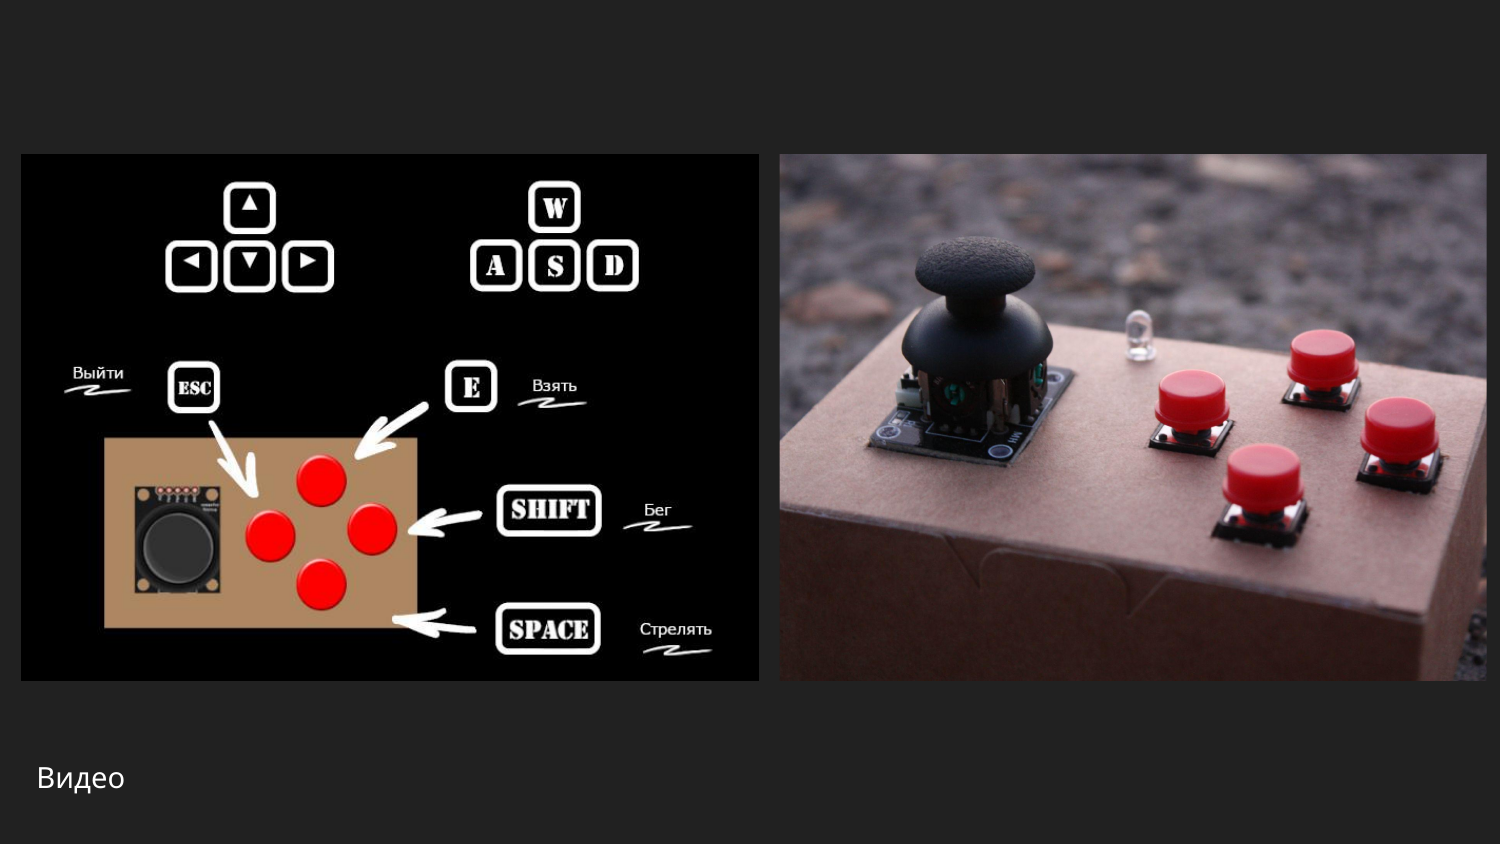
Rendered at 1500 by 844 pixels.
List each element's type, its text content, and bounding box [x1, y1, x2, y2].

picture [21, 154, 759, 681]
text_box Видео [21, 744, 351, 810]
picture [779, 154, 1487, 681]
